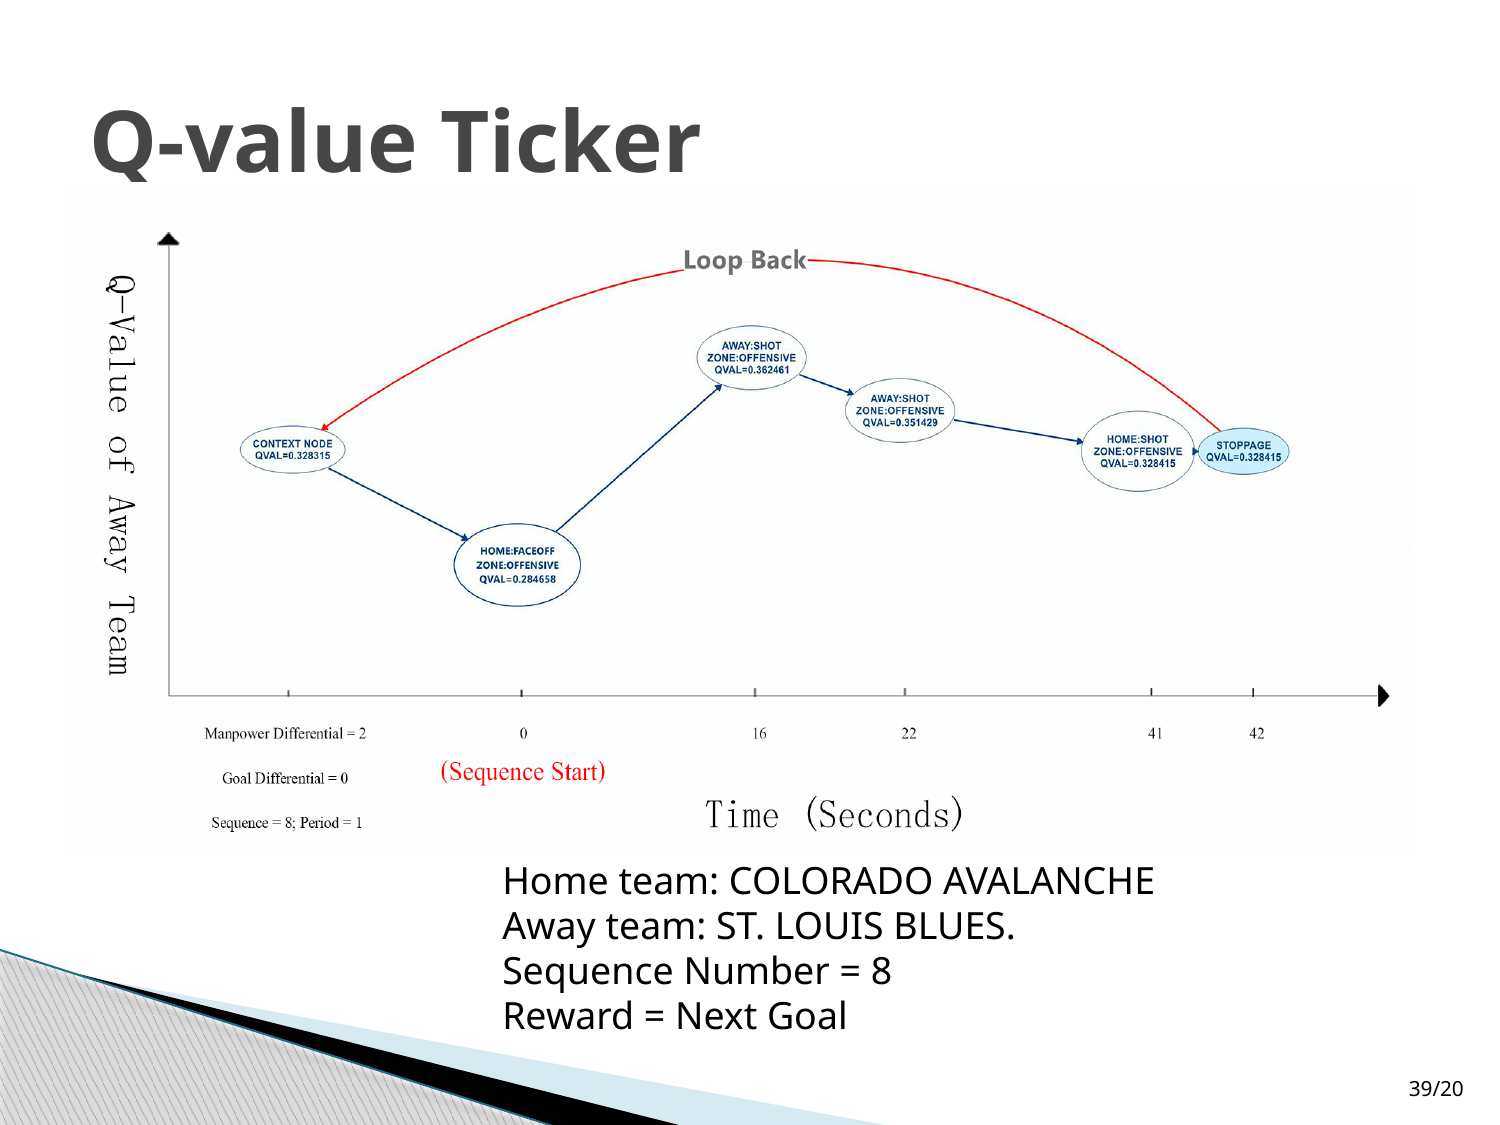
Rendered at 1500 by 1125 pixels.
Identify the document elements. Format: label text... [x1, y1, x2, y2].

text_box Home team: COLORADO AVALANCHE Away team: ST. LOUIS BLUES. Sequence Number = 8 Reward = Next Goal [487, 922, 1413, 1045]
title Q-value Ticker [75, 45, 1425, 233]
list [62, 124, 1413, 913]
slide_number 39/20 [1376, 1051, 1479, 1112]
